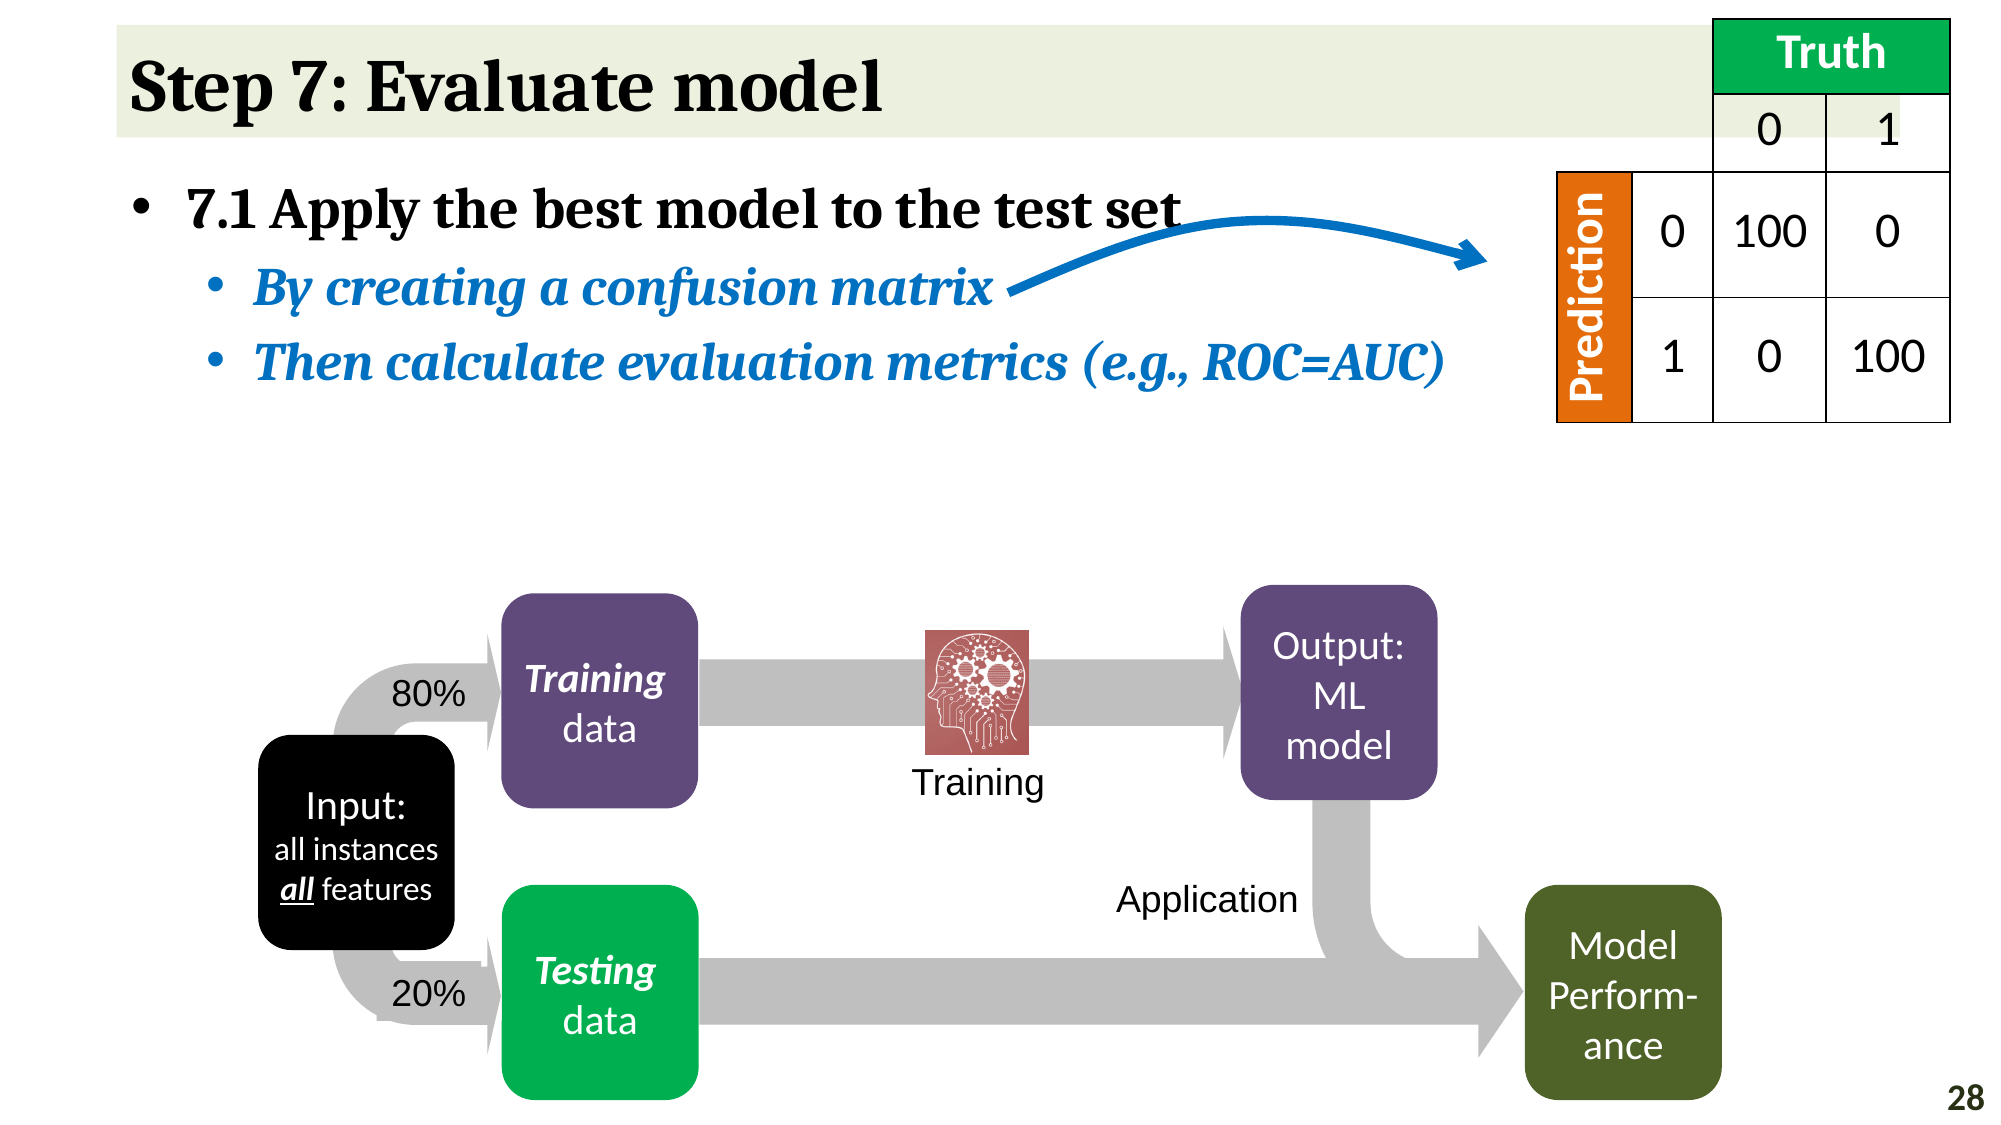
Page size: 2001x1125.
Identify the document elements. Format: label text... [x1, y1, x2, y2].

table_cell Prediction [1558, 173, 1631, 422]
table_cell 1 [1633, 298, 1712, 422]
table_cell 1 [1827, 95, 1949, 171]
text_box Input: all instances all features [256, 732, 457, 953]
table_cell 0 [1714, 298, 1825, 422]
table_cell 100 [1827, 298, 1949, 422]
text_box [332, 884, 699, 1101]
table_cell 0 [1714, 95, 1825, 171]
table_cell 0 [1827, 173, 1949, 297]
table_cell 0 [1633, 173, 1712, 297]
list 7.1 Apply the best model to the test set By creating a confusion matrix Then calculate evaluation metrics (e.g., ROC=AUC) [116, 162, 1901, 1026]
table_header Truth [1714, 20, 1949, 93]
text_box [1310, 821, 1407, 956]
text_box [699, 584, 1438, 812]
slide_number 28 [1899, 1065, 2000, 1125]
text_box Application [1101, 868, 1314, 928]
text_box [1007, 218, 1488, 295]
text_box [332, 593, 694, 809]
table_cell 100 [1714, 173, 1825, 297]
table_header [1557, 19, 1712, 171]
text_box Model Perform- ance [1522, 882, 1724, 1103]
text_box [703, 922, 1522, 1060]
title Step 7: Evaluate model [116, 24, 1557, 138]
